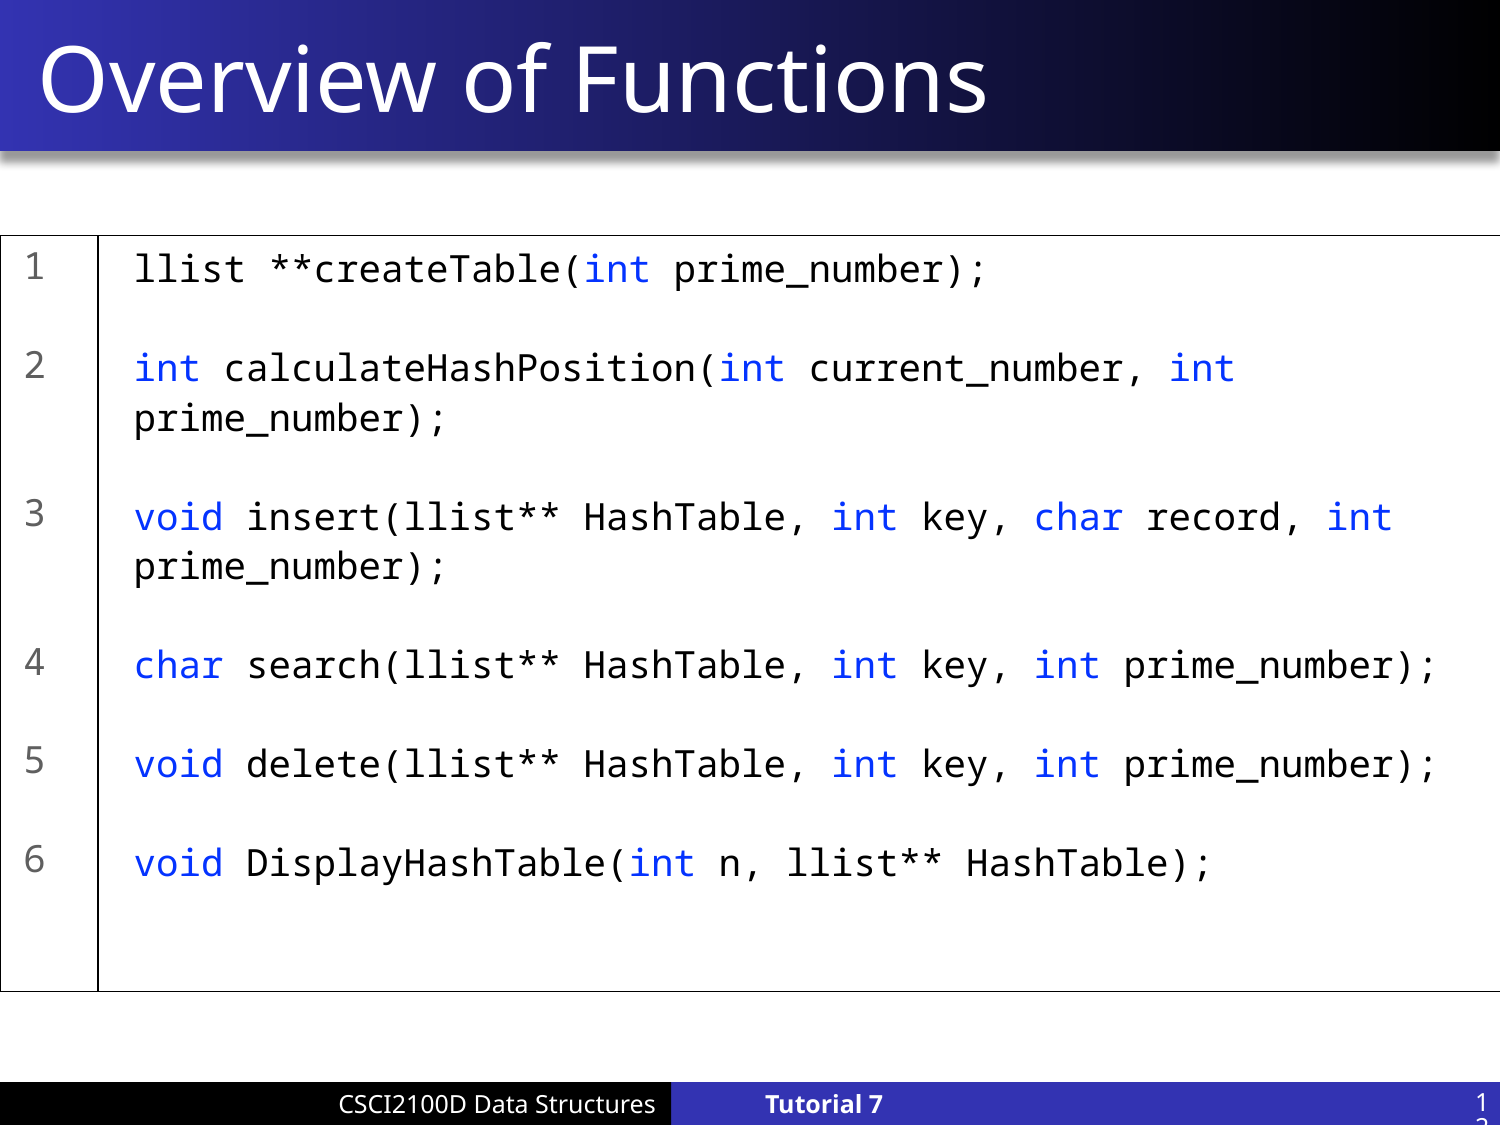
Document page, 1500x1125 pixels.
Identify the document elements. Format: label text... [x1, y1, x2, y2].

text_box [0, 232, 1500, 1125]
title Overview of Functions [0, 1, 1500, 151]
